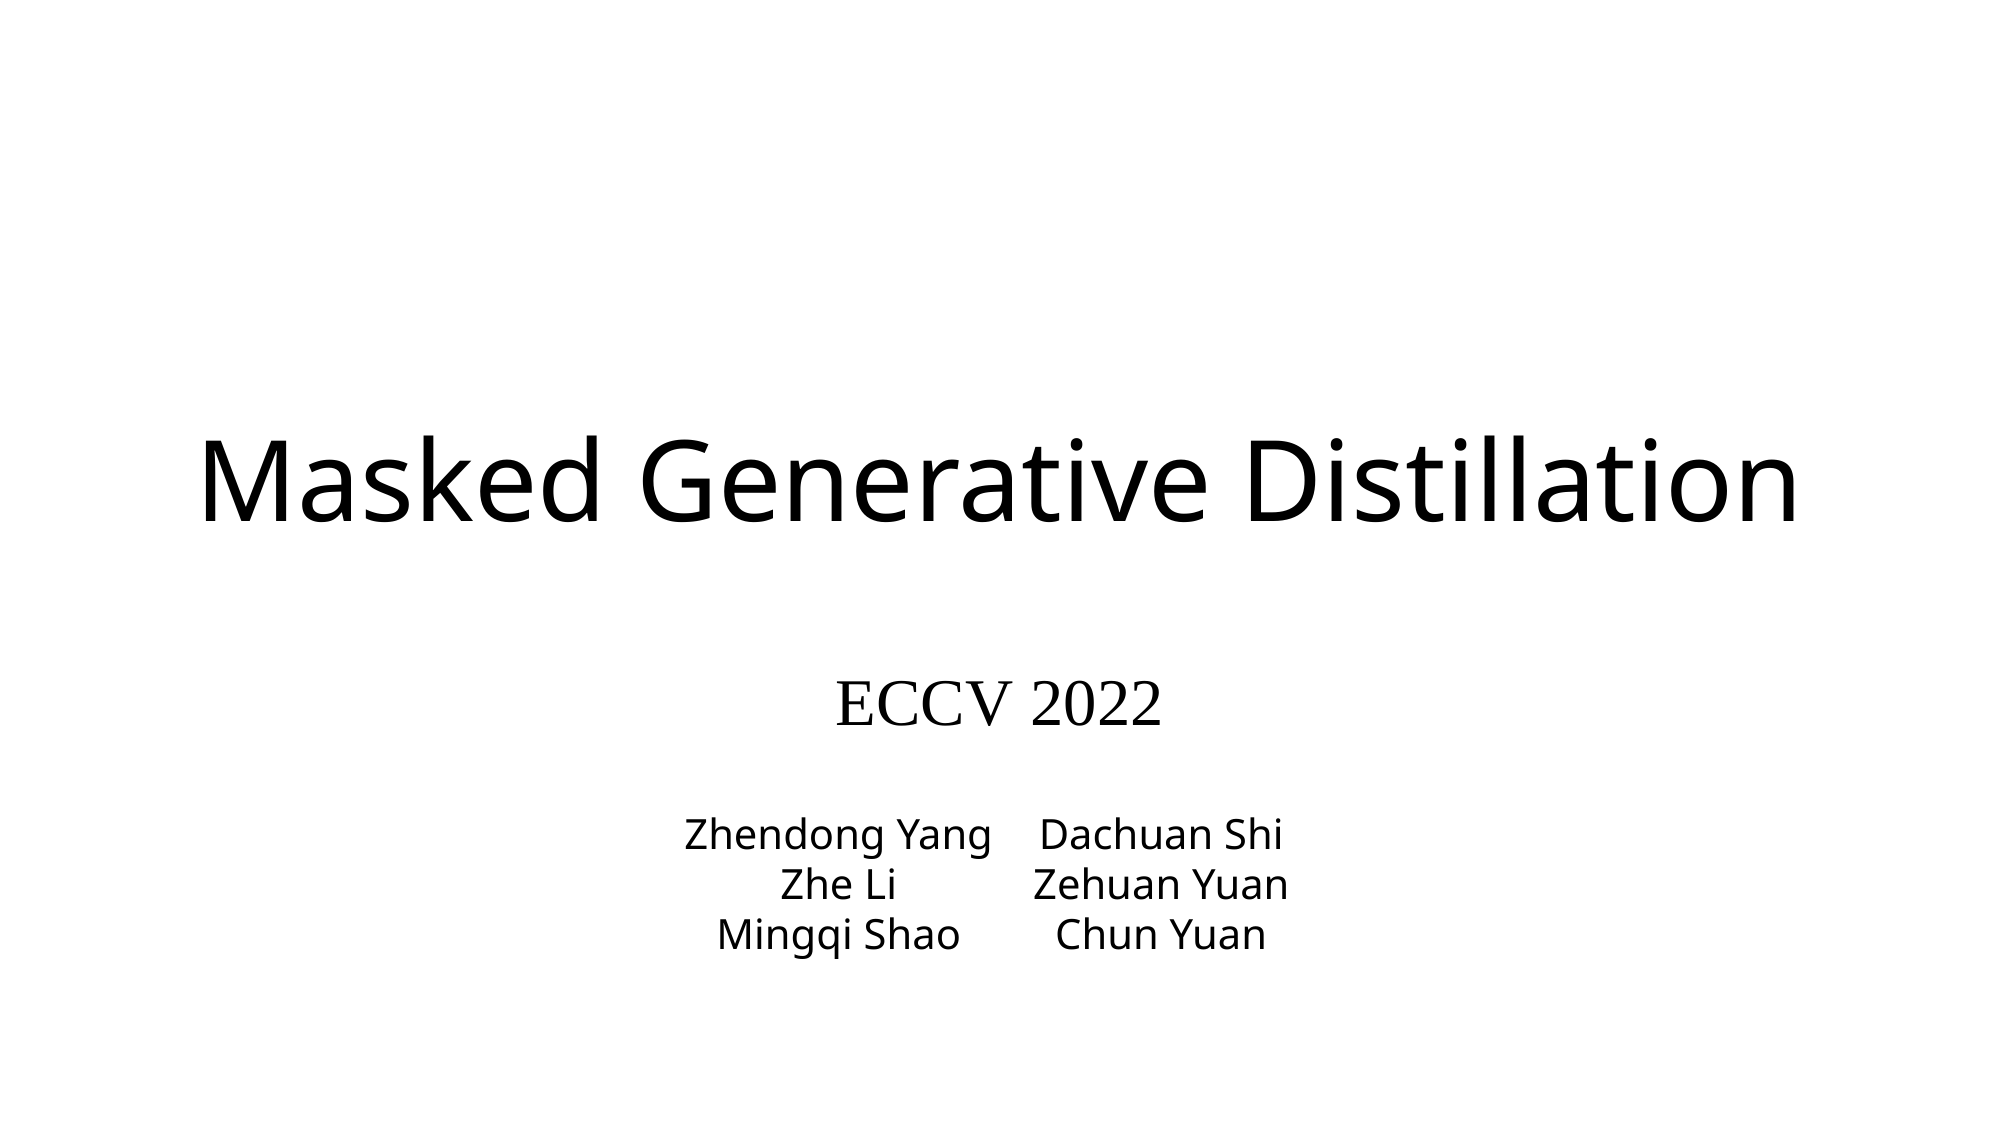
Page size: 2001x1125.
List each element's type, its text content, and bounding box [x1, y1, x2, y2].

text_box Zhendong Yang Zhe Li Mingqi Shao Dachuan Shi Zehuan Yuan Chun Yuan [662, 800, 1338, 1011]
title Masked Generative Distillation ECCV 2022 [118, 314, 1882, 747]
